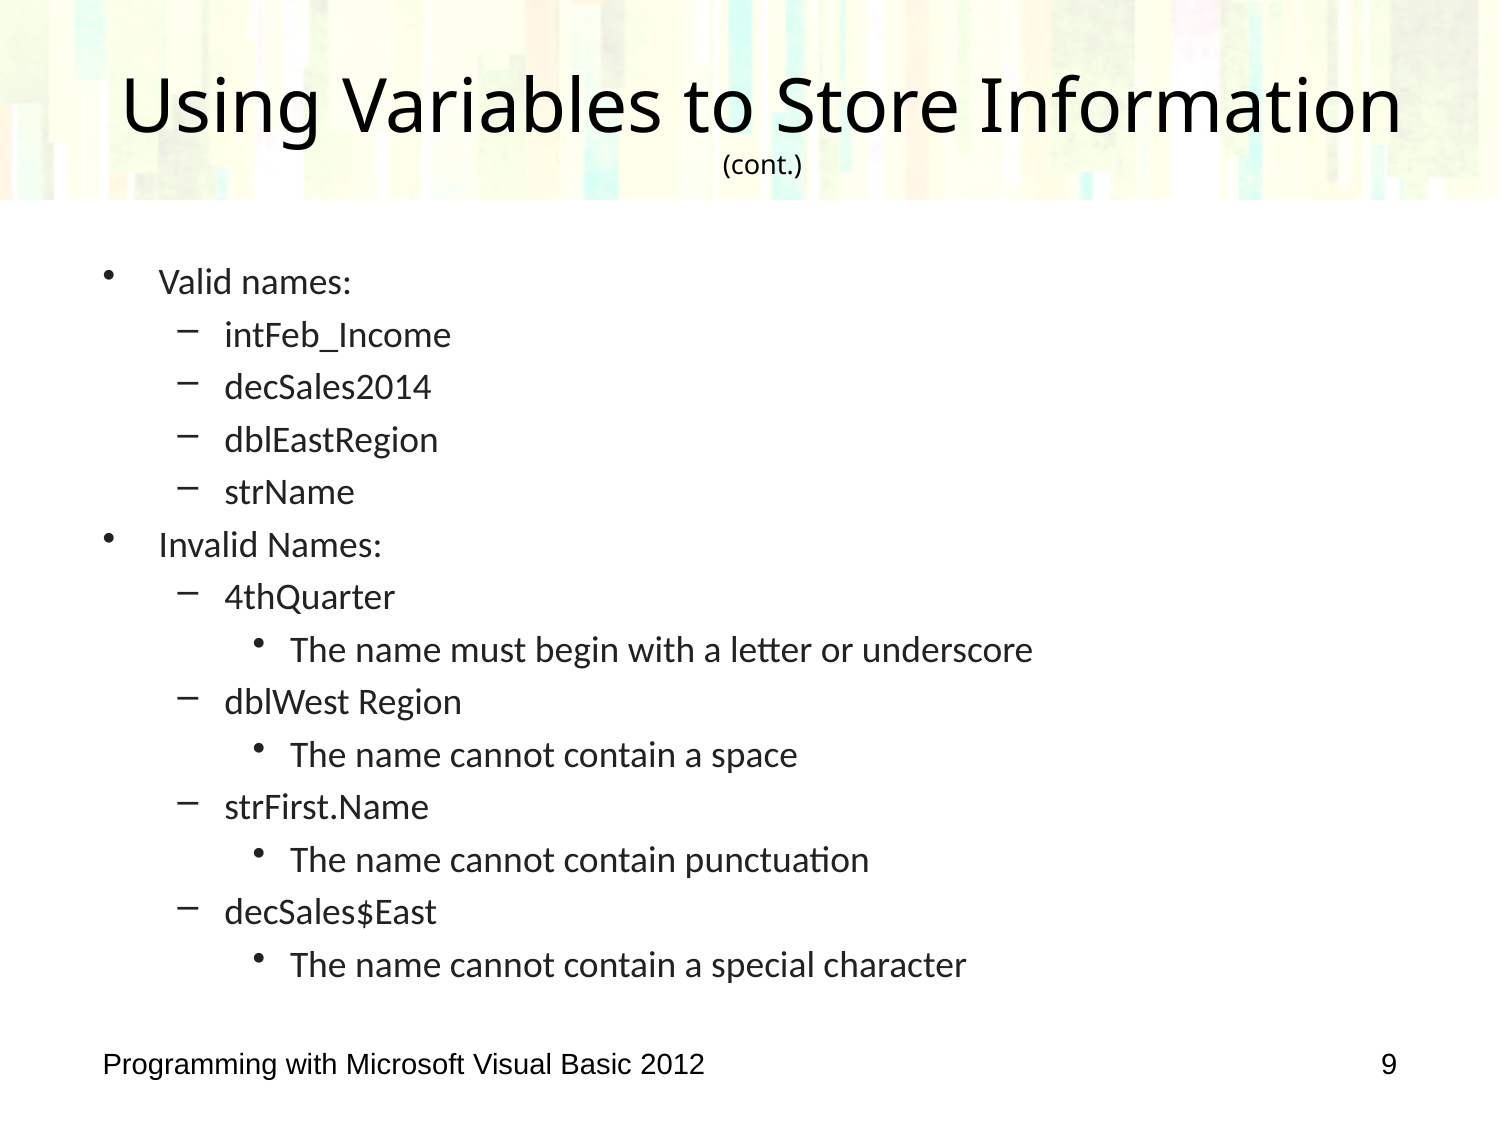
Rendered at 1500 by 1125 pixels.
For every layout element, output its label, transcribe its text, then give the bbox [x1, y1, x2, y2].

slide_number 9 [1074, 1037, 1413, 1101]
footer Programming with Microsoft Visual Basic 2012 [87, 1037, 1051, 1101]
title Using Variables to Store Information (cont.) [99, 24, 1425, 213]
list Valid names: intFeb_Income decSales2014 dblEastRegion strName Invalid Names: 4thQuarter The name must begin with a letter or underscore dblWest Region The name cannot contain a space strFirst.Name The name cannot contain punctuation decSales$East The name cannot contain a special character [87, 249, 1413, 1026]
